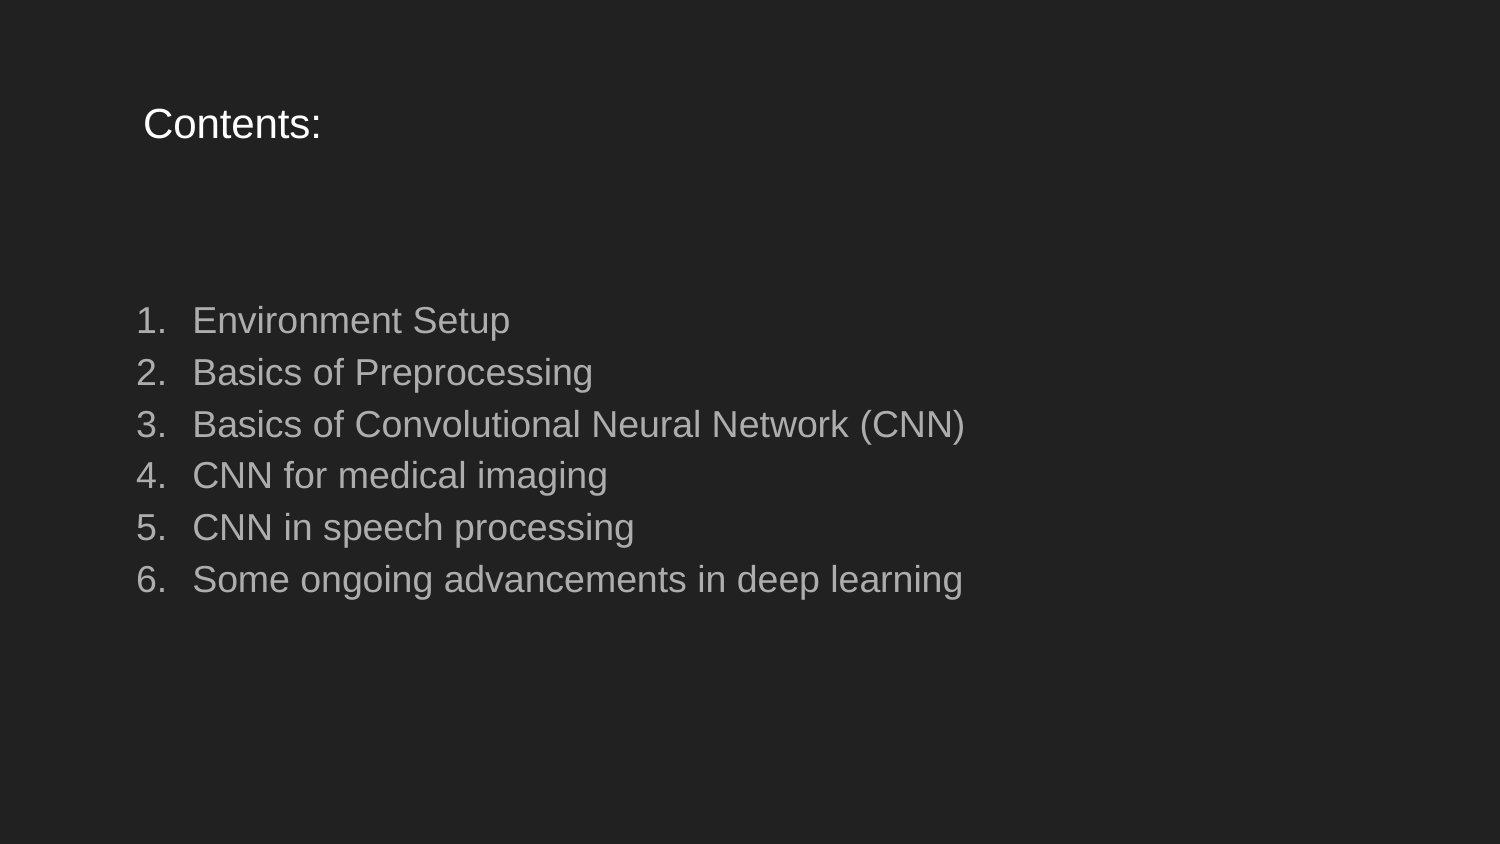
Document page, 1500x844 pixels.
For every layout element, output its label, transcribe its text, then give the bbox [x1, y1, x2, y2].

list Environment Setup Basics of Preprocessing Basics of Convolutional Neural Network (CNN) CNN for medical imaging CNN in speech processing Some ongoing advancements in deep learning [102, 274, 1500, 823]
title Contents: [128, 74, 1390, 162]
